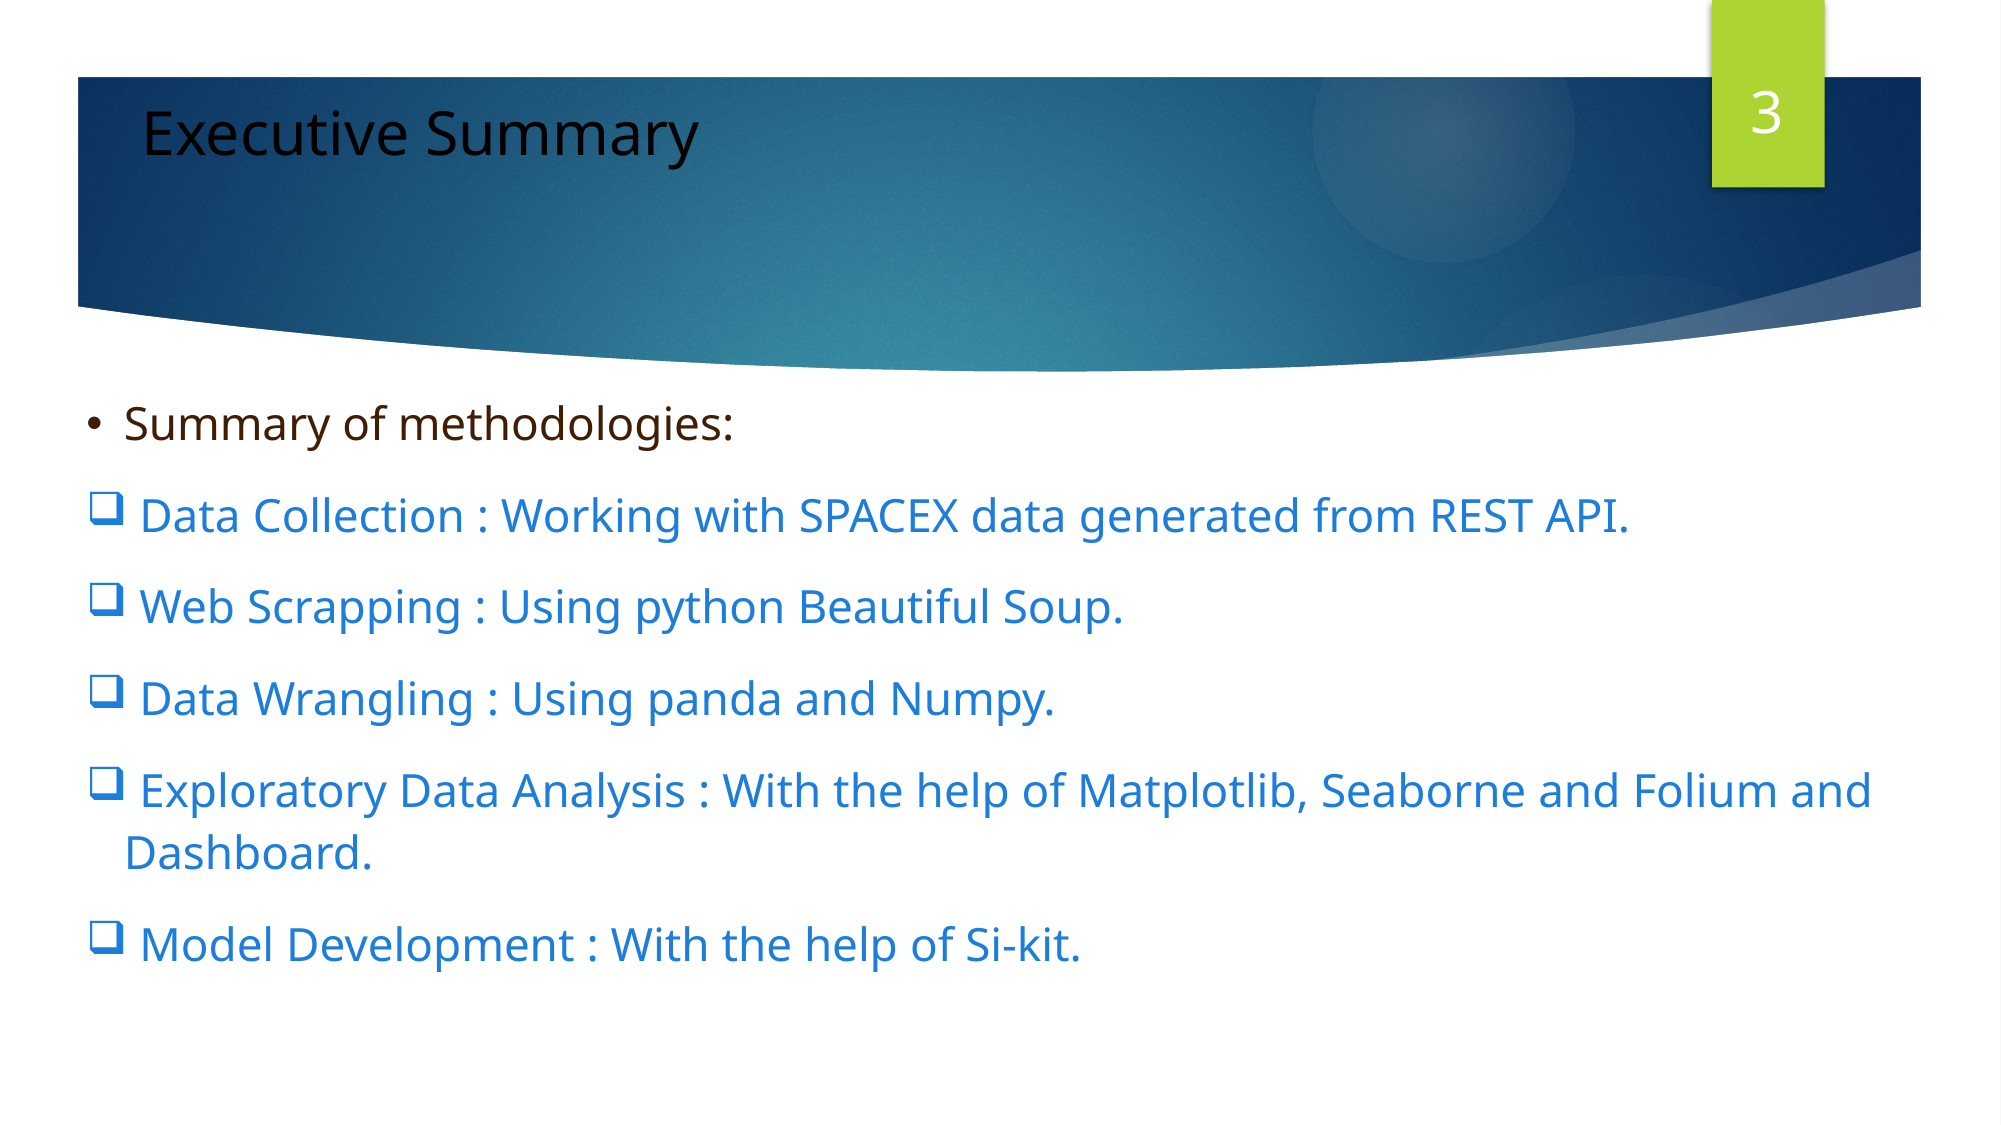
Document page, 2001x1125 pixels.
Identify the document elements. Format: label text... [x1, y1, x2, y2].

text_box Summary of methodologies: Data Collection : Working with SPACEX data generated from REST API. Web Scrapping : Using python Beautiful Soup. Data Wrangling : Using panda and Numpy. Exploratory Data Analysis : With the help of Matplotlib, Seaborne and Folium and Dashboard. Model Development : With the help of Si-kit. [71, 383, 2000, 1037]
slide_number 3 [1698, 48, 1836, 88]
text_box Executive Summary [126, 88, 1852, 179]
